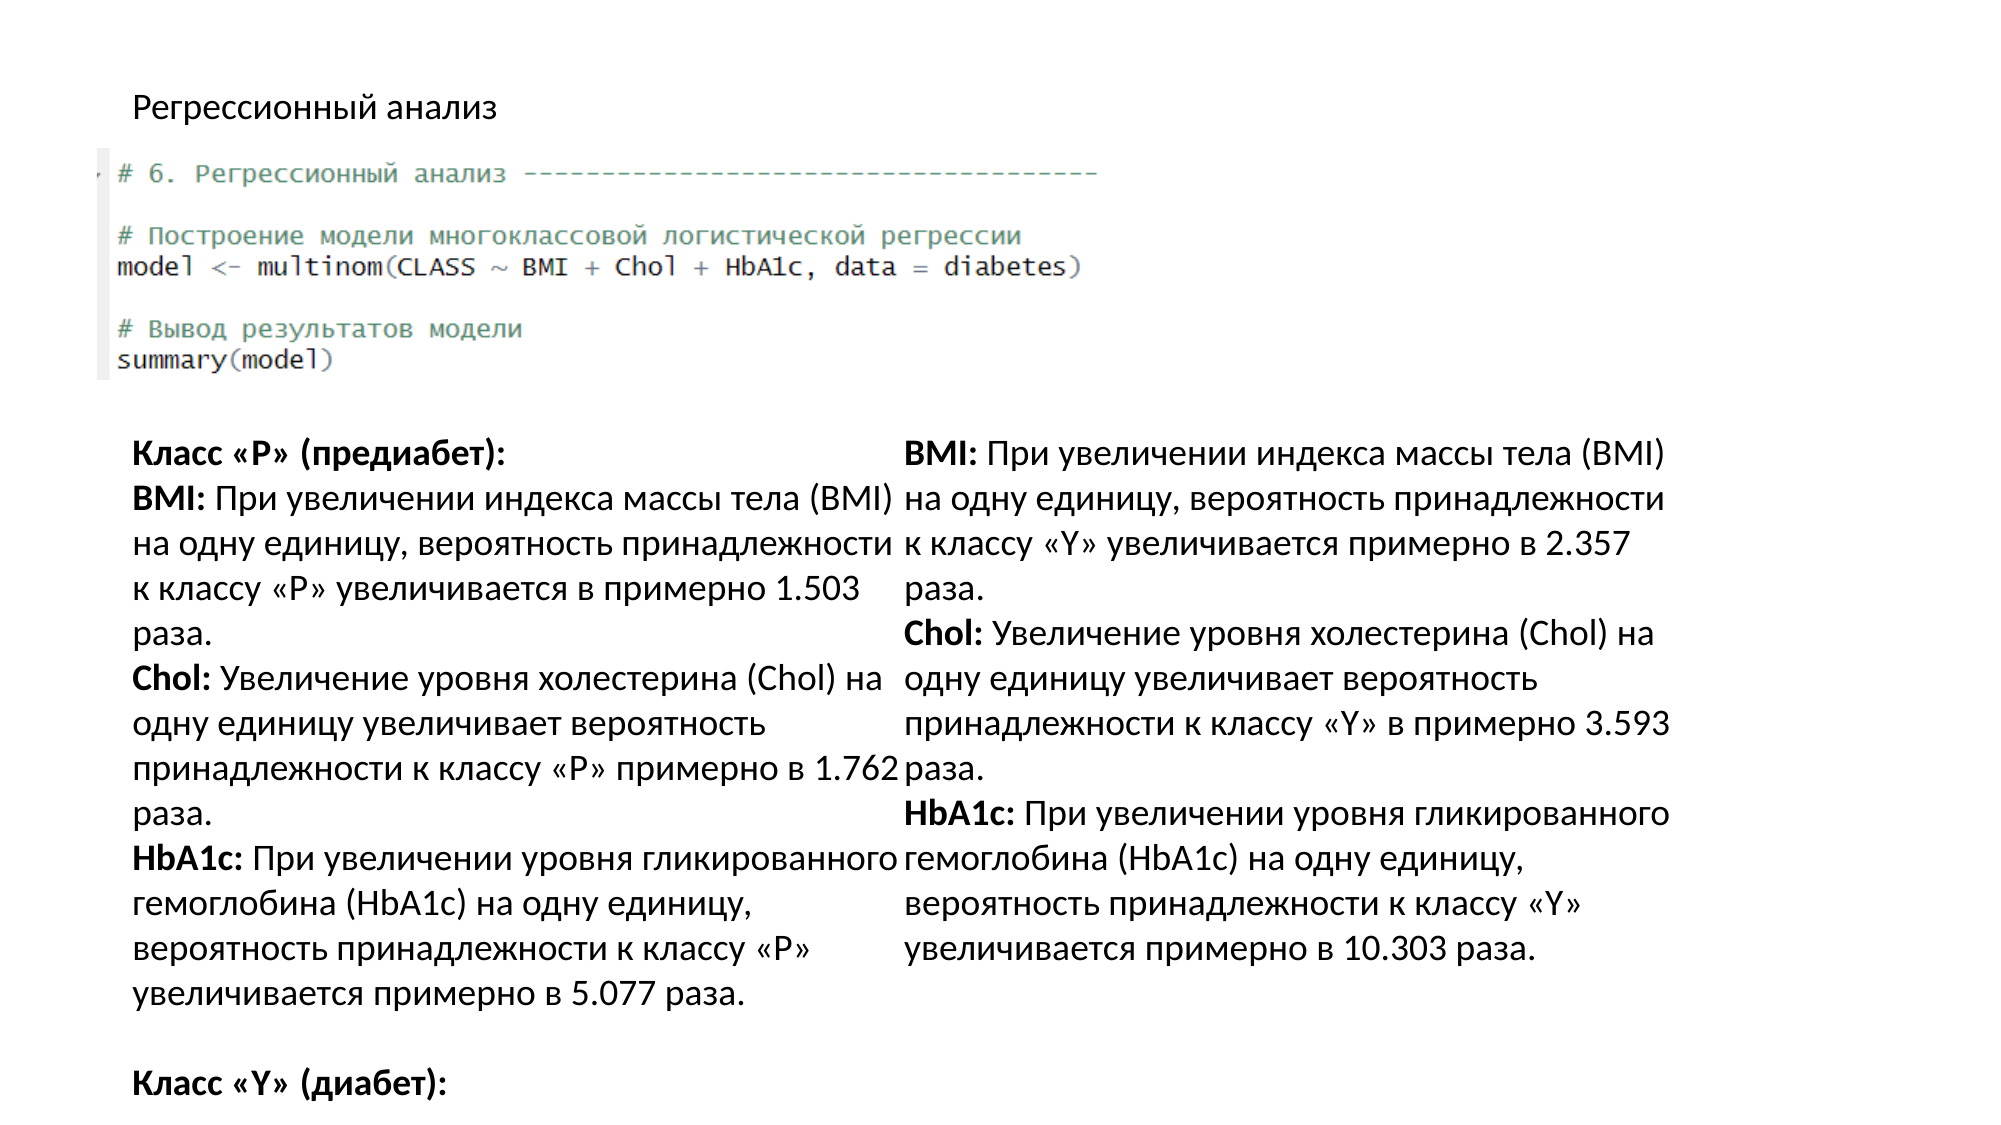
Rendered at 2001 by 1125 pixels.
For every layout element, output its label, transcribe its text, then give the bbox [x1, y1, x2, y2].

text_box Регрессионный анализ [117, 74, 565, 135]
text_box Класс «P» (предиабет): BMI: При увеличении индекса массы тела (BMI) на одну единицу, вероятность принадлежности к классу «P» увеличивается в примерно 1.503 раза. Chol: Увеличение уровня холестерина (Chol) на одну единицу увеличивает вероятность принадлежности к классу «P» примерно в 1.762 раза. HbA1c: При увеличении уровня гликированного гемоглобина (HbA1c) на одну единицу, вероятность принадлежности к классу «P» увеличивается примерно в 5.077 раза. Класс «Y» (диабет): BMI: При увеличении индекса массы тела (BMI) на одну единицу, вероятность принадлежности к классу «Y» увеличивается примерно в 2.357 раза. Chol: Увеличение уровня холестерина (Chol) на одну единицу увеличивает вероятность принадлежности к классу «Y» в примерно 3.593 раза. HbA1c: При увеличении уровня гликированного гемоглобина (HbA1c) на одну единицу, вероятность принадлежности к классу «Y» увеличивается примерно в 10.303 раза. [117, 420, 1691, 1116]
picture [96, 148, 1100, 380]
